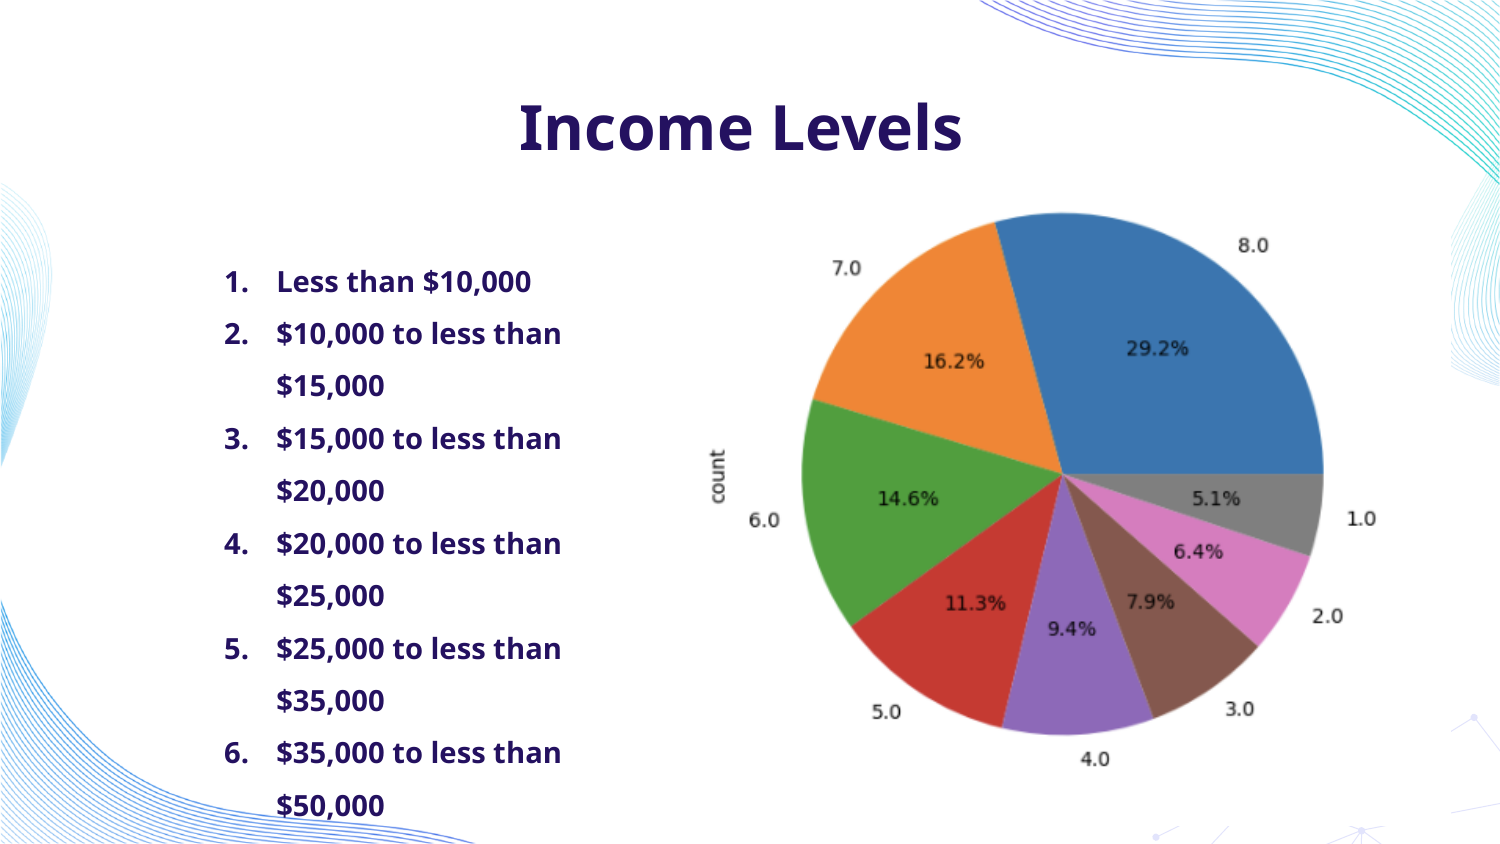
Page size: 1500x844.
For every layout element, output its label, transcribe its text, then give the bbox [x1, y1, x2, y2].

picture [670, 1, 1499, 826]
text_box Less than $10,000 $10,000 to less than $15,000 $15,000 to less than $20,000 $20,000 to less than $25,000 $25,000 to less than $35,000 $35,000 to less than $50,000 $50,000 to less than $75,000 $75,000 or more [186, 230, 665, 756]
picture [1, 152, 507, 843]
title Income Levels [118, 72, 1382, 167]
